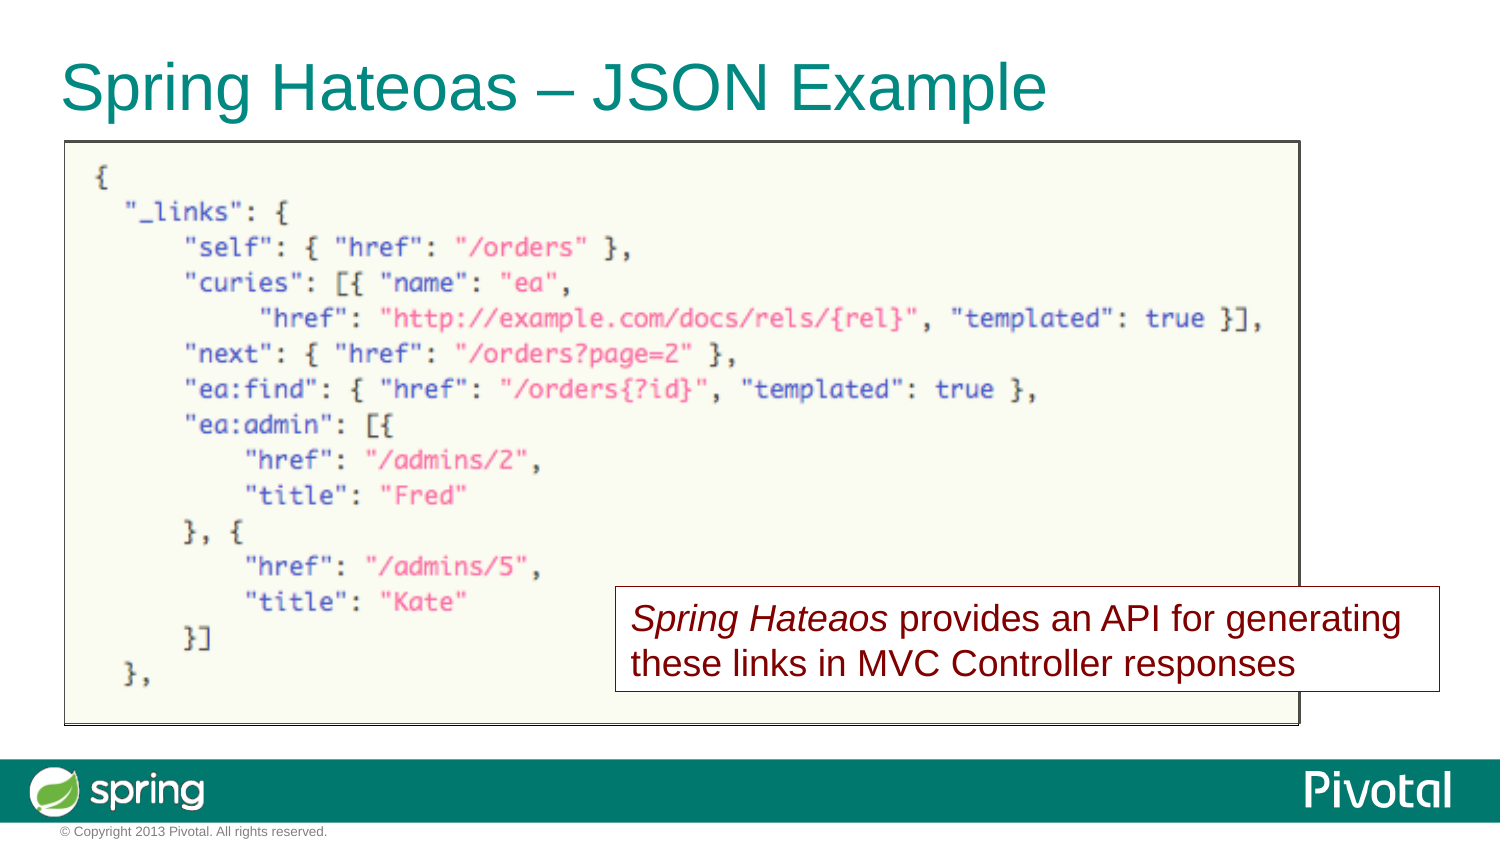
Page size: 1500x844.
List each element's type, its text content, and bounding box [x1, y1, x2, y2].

text_box Spring Hateaos provides an API for generating these links in MVC Controller responses [1304, 586, 1440, 692]
picture [1304, 768, 1452, 811]
picture [64, 142, 1299, 726]
picture [0, 754, 217, 829]
title Spring Hateoas – JSON Example [60, 53, 1440, 129]
